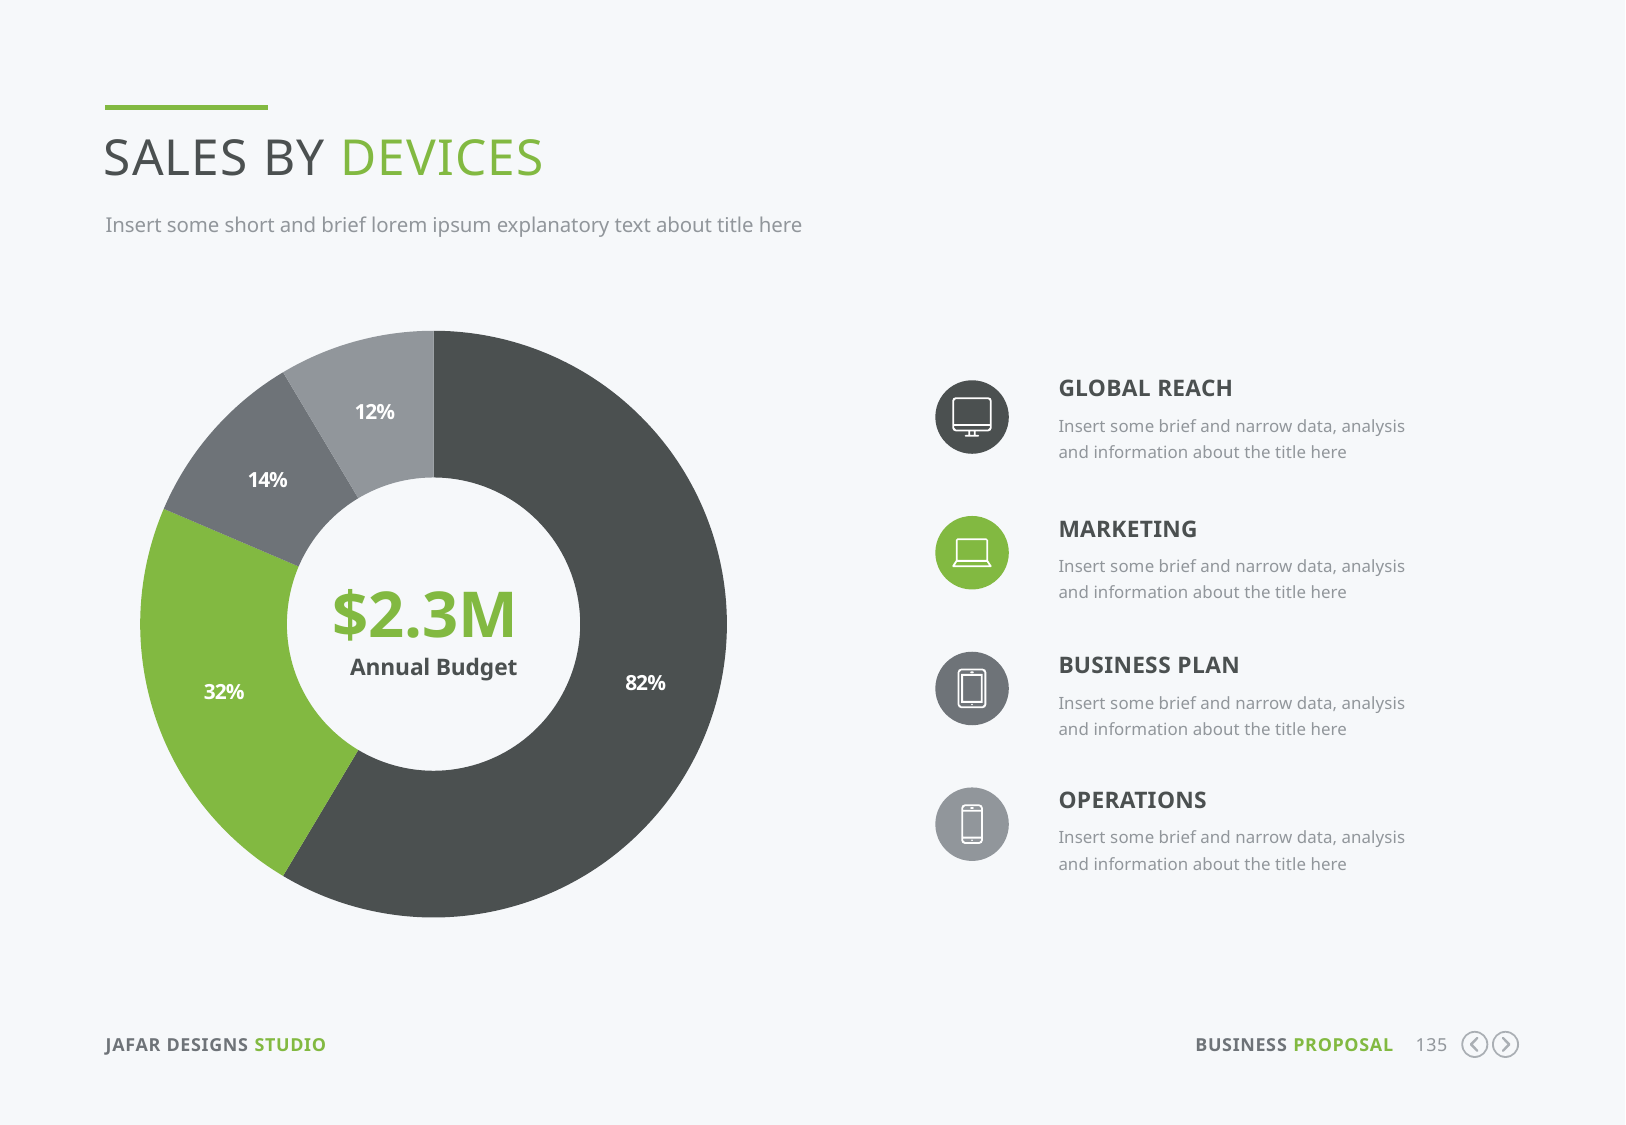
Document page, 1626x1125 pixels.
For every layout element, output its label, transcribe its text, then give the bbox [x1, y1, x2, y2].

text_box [1058, 514, 1408, 603]
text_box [935, 515, 1009, 590]
list Insert some short and brief lorem ipsum explanatory text about title here [105, 209, 1519, 241]
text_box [1058, 785, 1408, 875]
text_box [1058, 651, 1408, 740]
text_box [1058, 374, 1408, 463]
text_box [935, 787, 1009, 861]
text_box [935, 380, 1009, 454]
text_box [935, 651, 1009, 726]
chart [98, 318, 770, 930]
list Sales by Devices [103, 125, 1518, 188]
